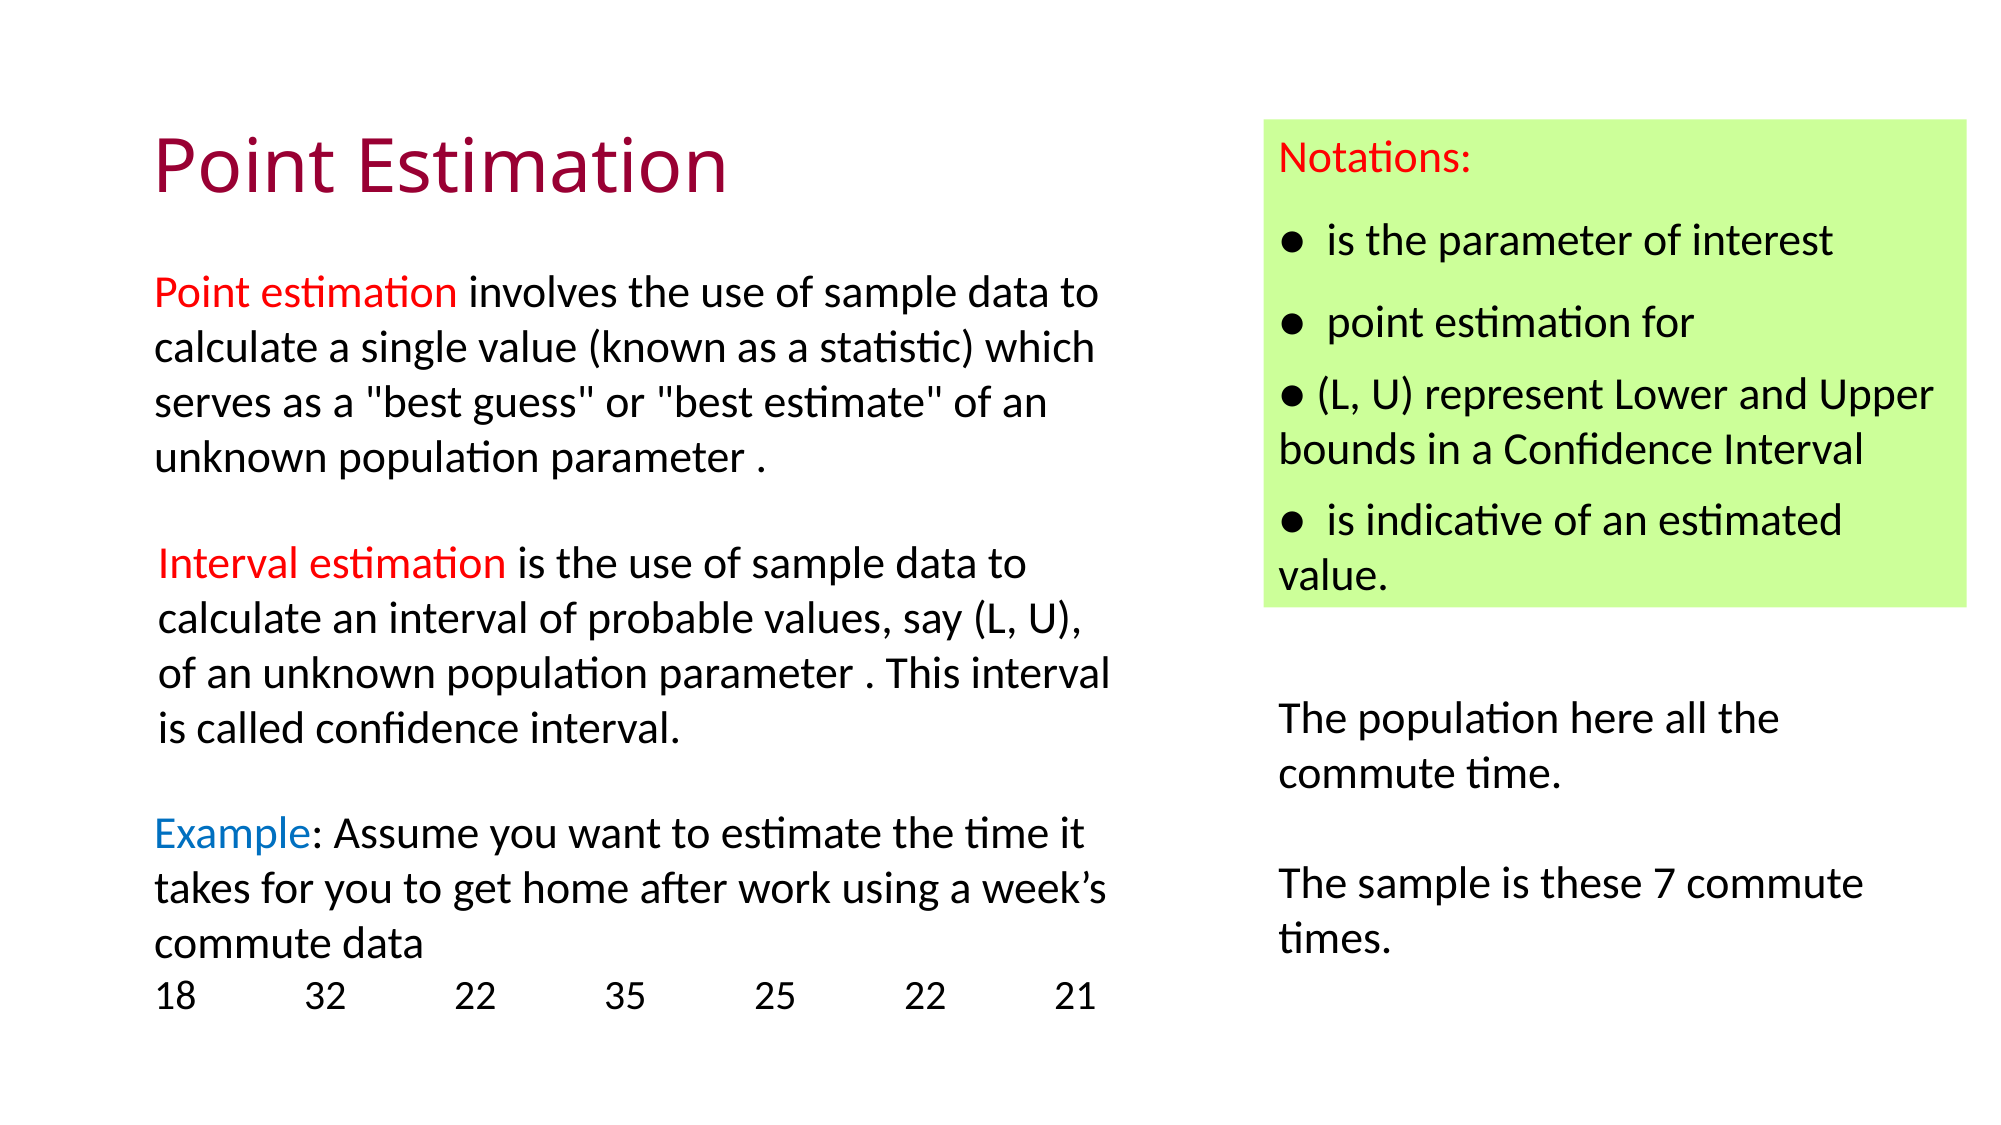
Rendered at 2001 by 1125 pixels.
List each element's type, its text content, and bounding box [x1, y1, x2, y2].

title Point Estimation [137, 59, 1212, 278]
text_box The population here all the commute time. The sample is these 7 commute times. [1263, 680, 1967, 971]
text_box Example: Assume you want to estimate the time it takes for you to get home after work using a week’s commute data 18 32 22 35 25 22 21 [139, 795, 1140, 1026]
